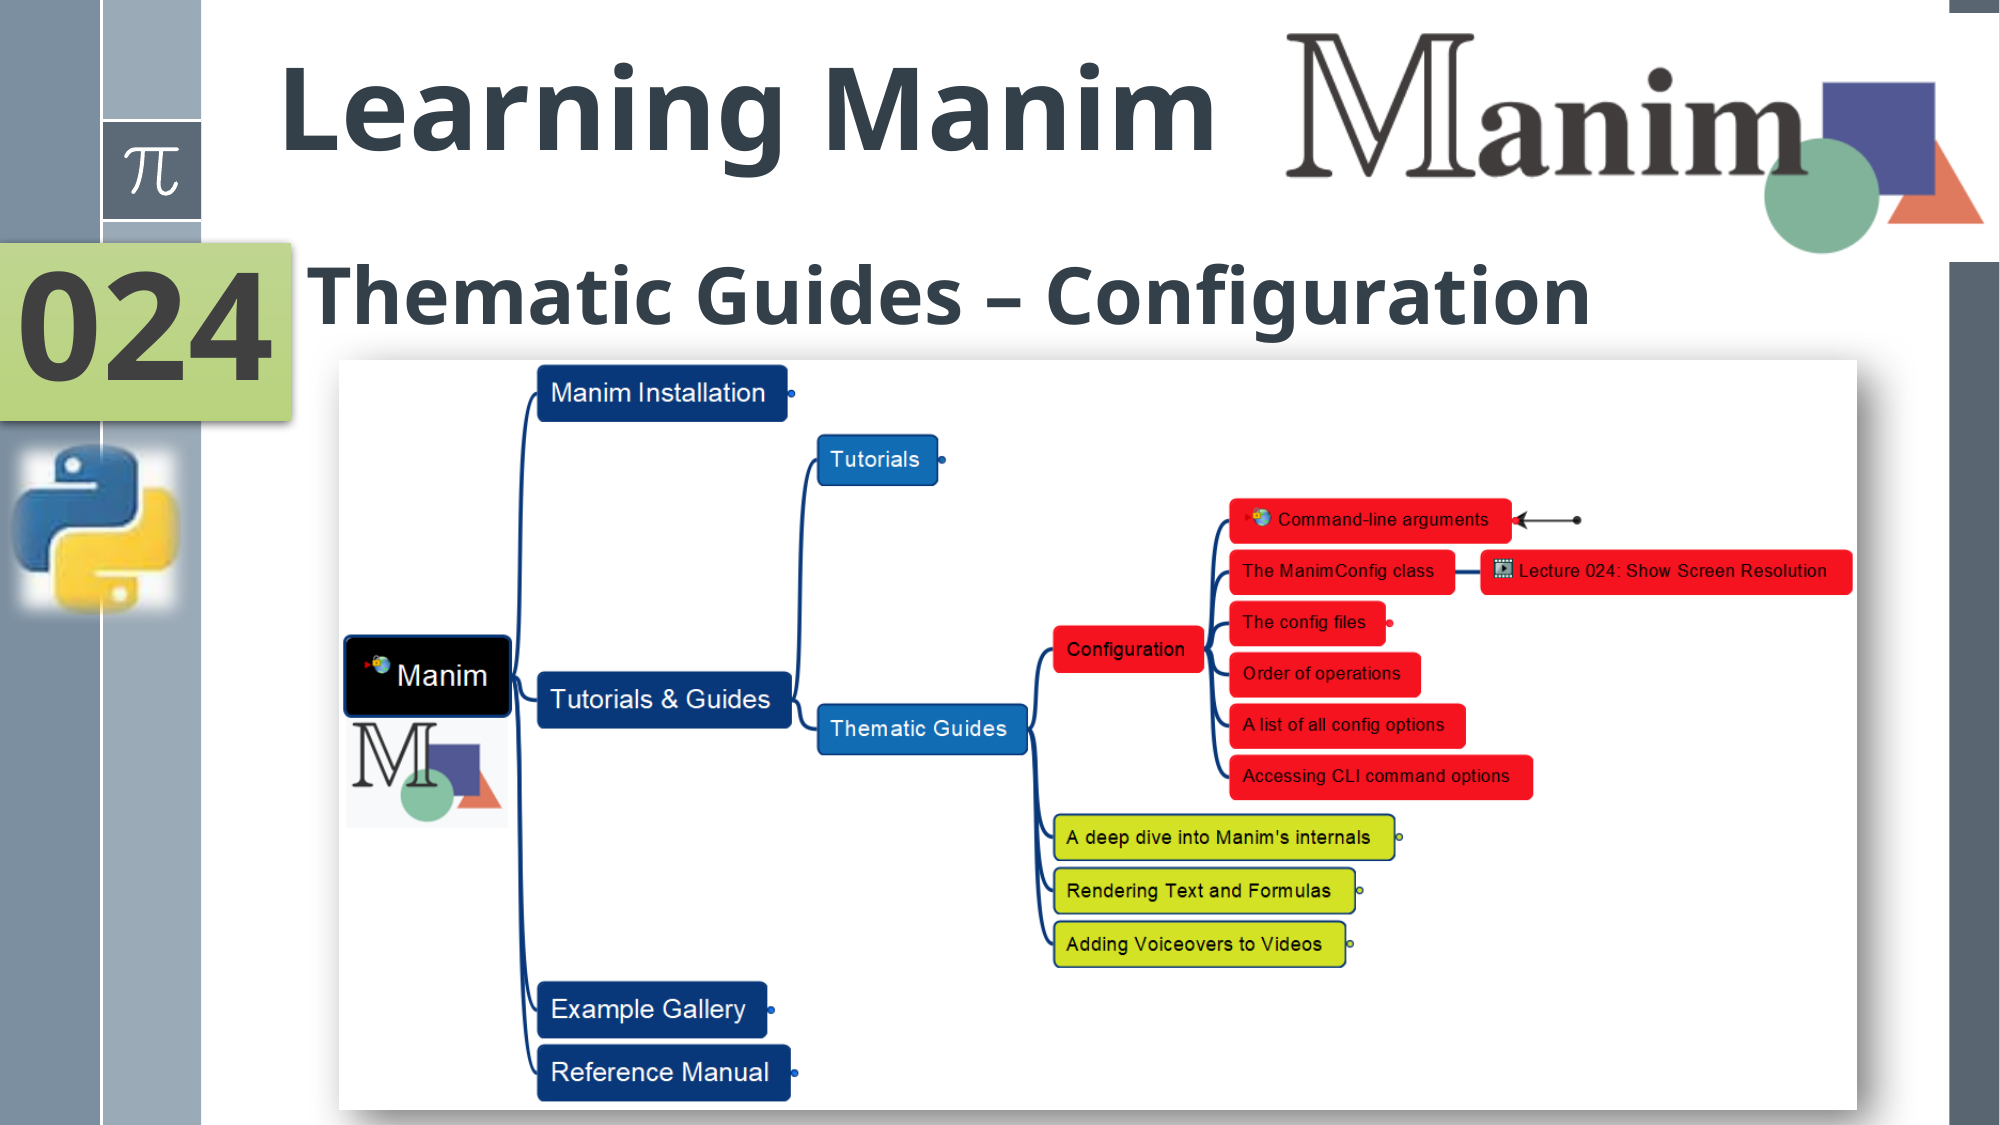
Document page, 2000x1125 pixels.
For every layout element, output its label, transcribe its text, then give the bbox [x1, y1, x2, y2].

text_box Thematic Guides – Configuration [290, 184, 1896, 384]
title Learning Manim [261, 42, 1274, 185]
picture [3, 432, 193, 627]
text_box 024 [0, 243, 291, 421]
picture [339, 360, 1857, 1110]
picture [1274, 13, 2000, 262]
